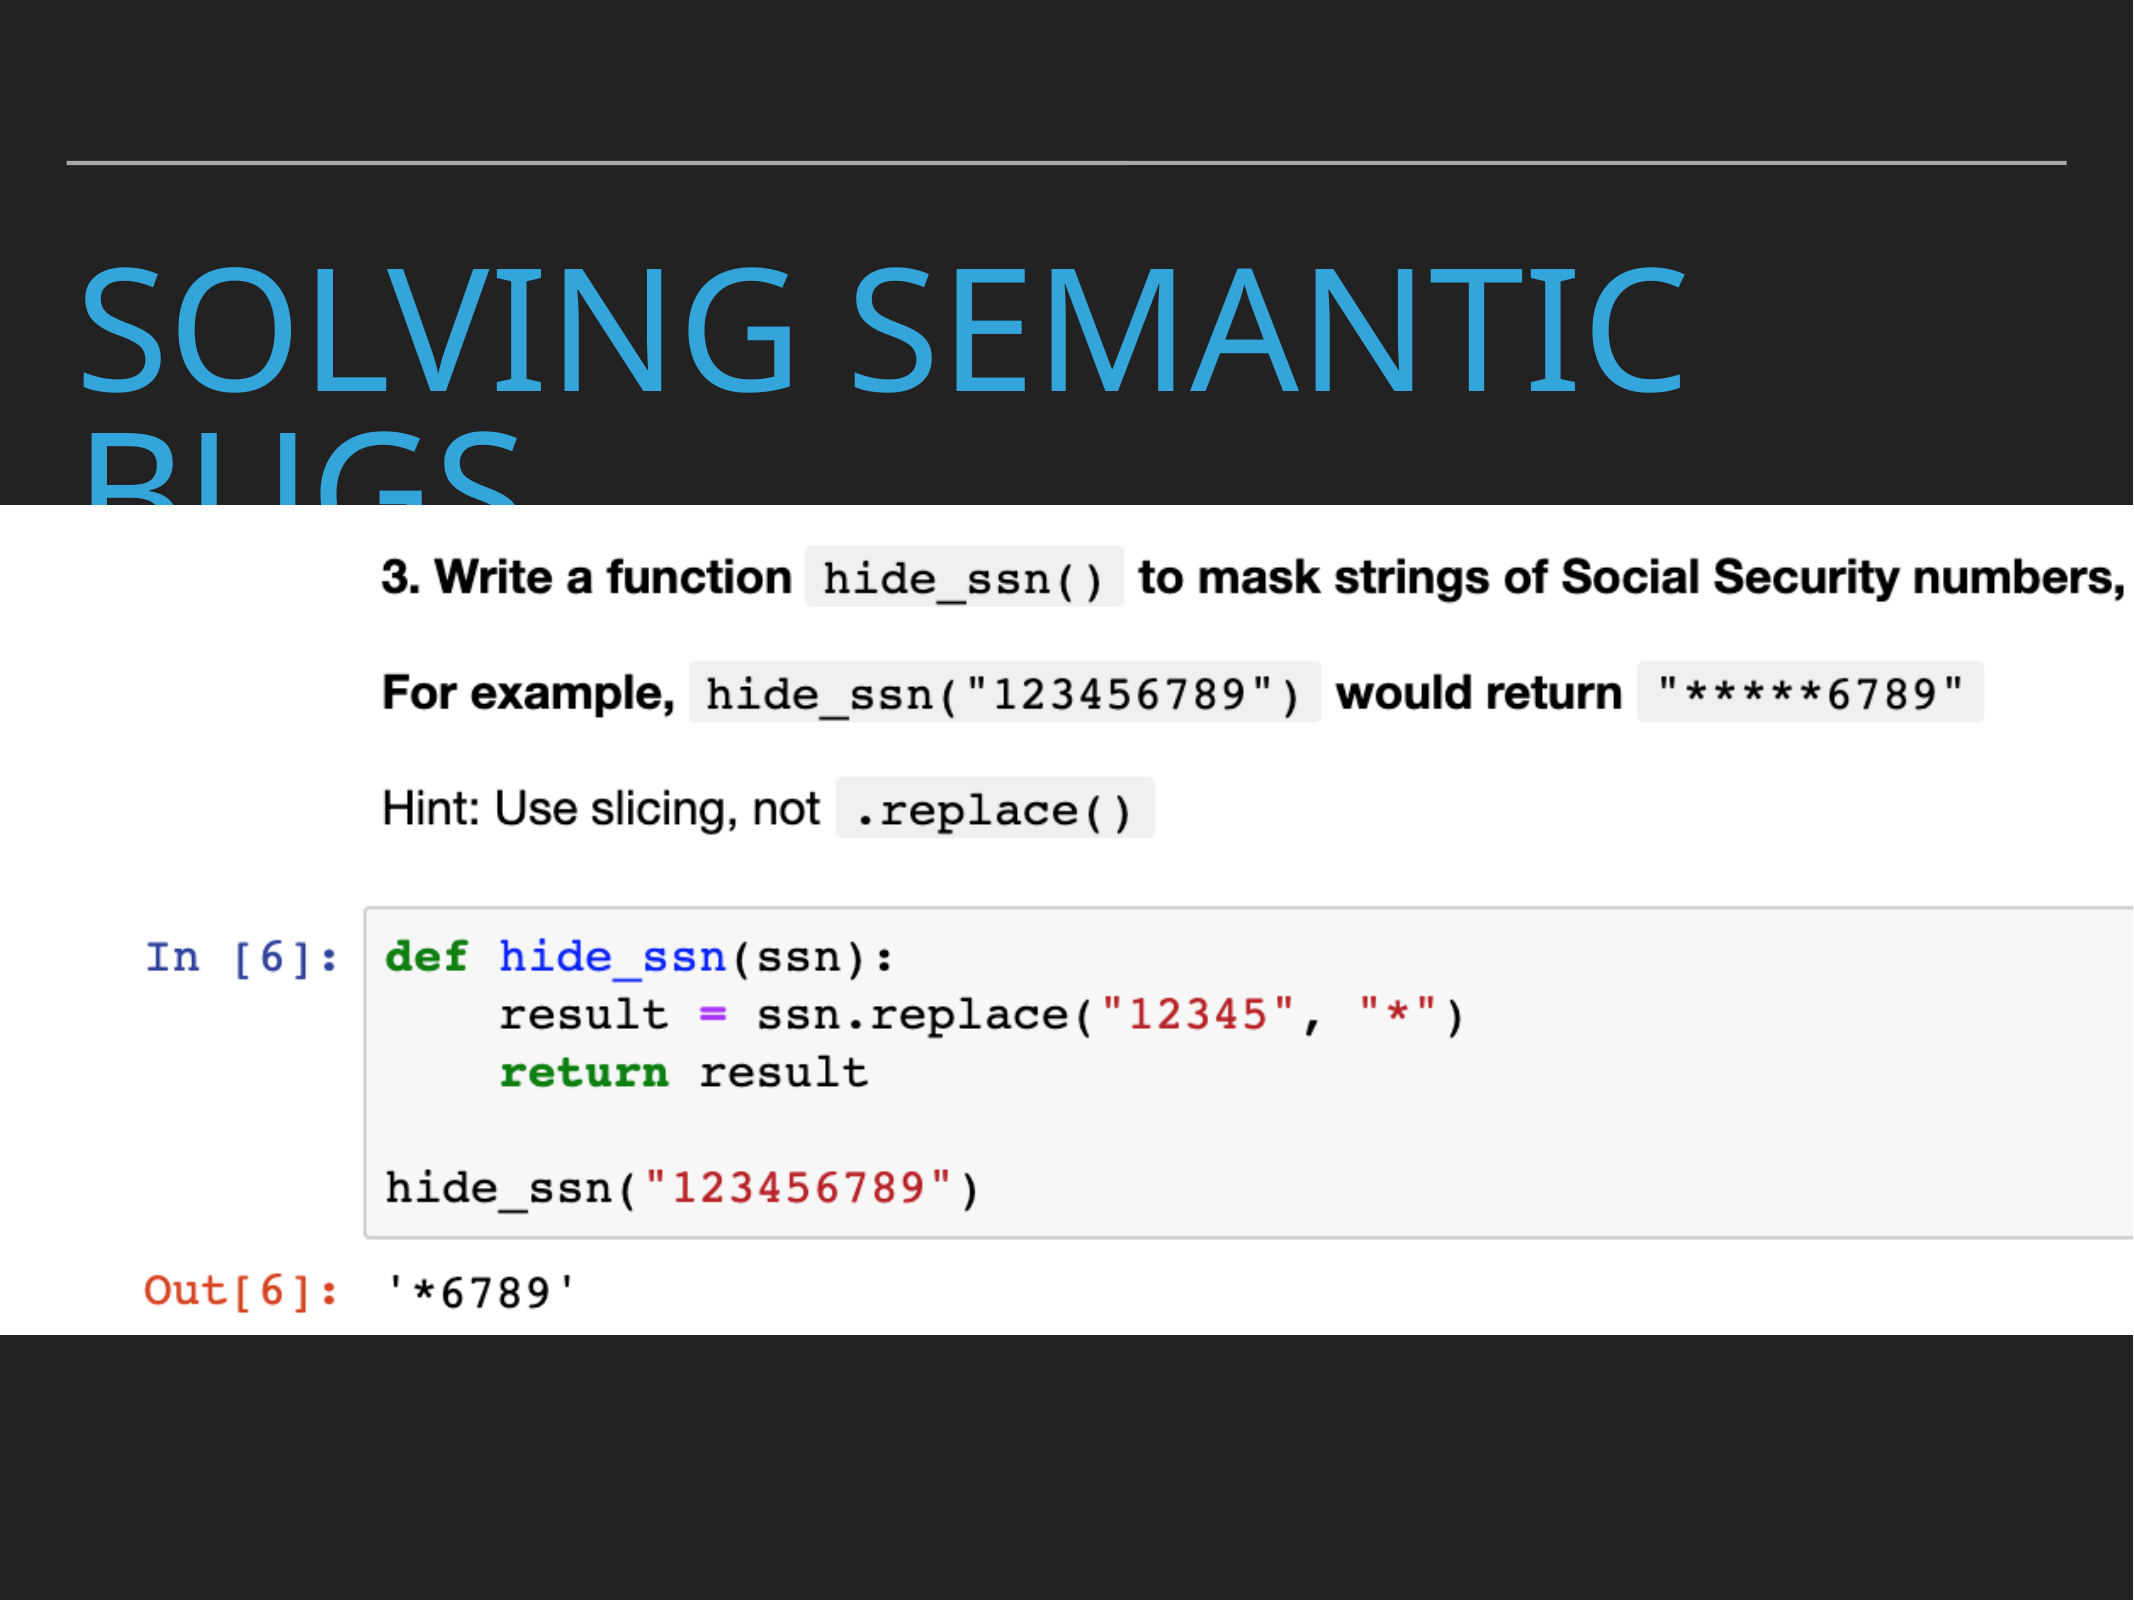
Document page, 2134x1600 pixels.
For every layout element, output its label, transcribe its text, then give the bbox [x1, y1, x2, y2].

picture [0, 505, 2134, 1336]
title Solving semantic Bugs [66, 251, 2068, 445]
